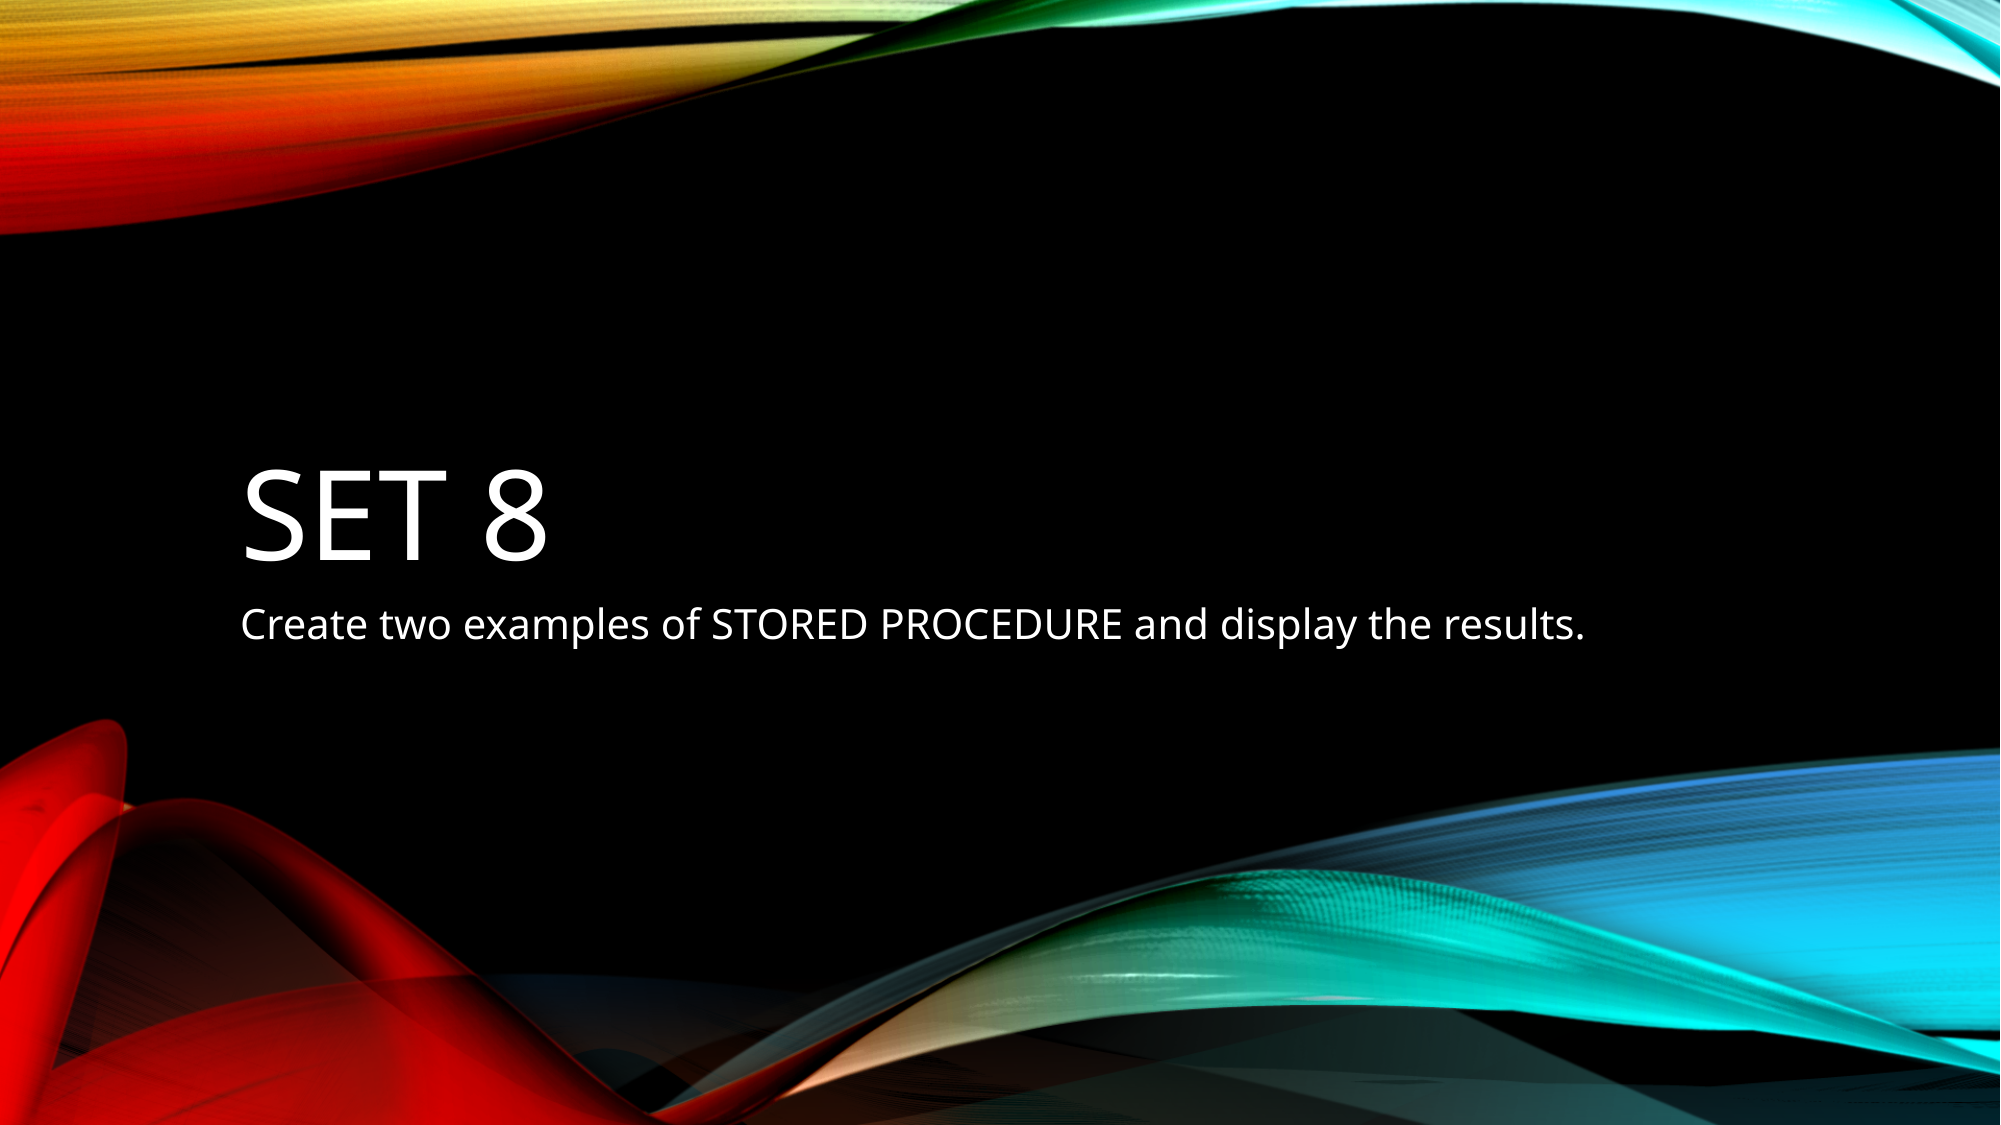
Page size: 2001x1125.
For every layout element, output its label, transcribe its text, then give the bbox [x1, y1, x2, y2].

picture [0, 717, 2000, 1125]
title Set 8 [225, 295, 1775, 595]
subtitle Create two examples of STORED PROCEDURE and display the results. [225, 595, 1775, 709]
picture [0, 0, 2000, 237]
